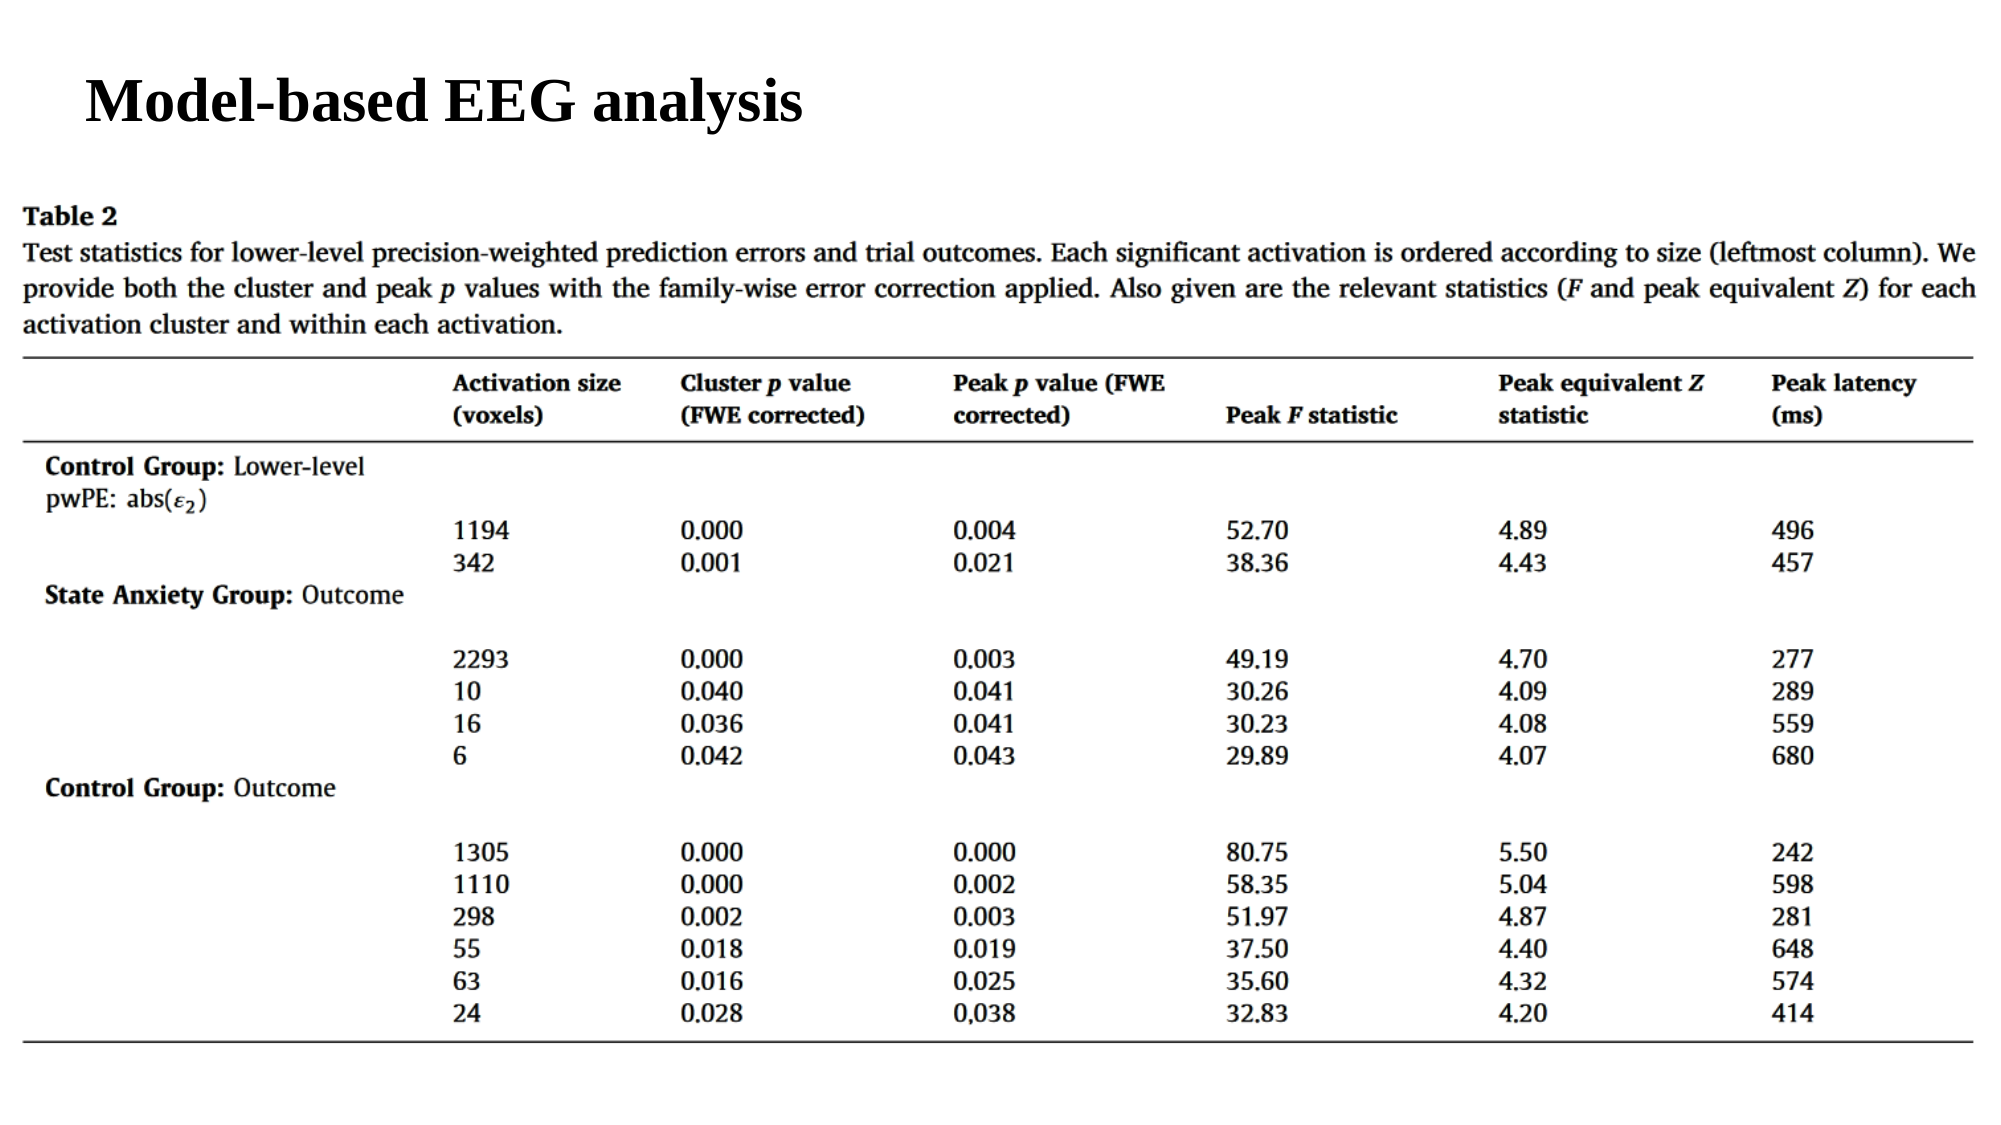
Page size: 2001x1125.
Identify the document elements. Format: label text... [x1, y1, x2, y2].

text_box Model-based EEG analysis [70, 51, 1461, 141]
picture [0, 188, 2000, 1059]
